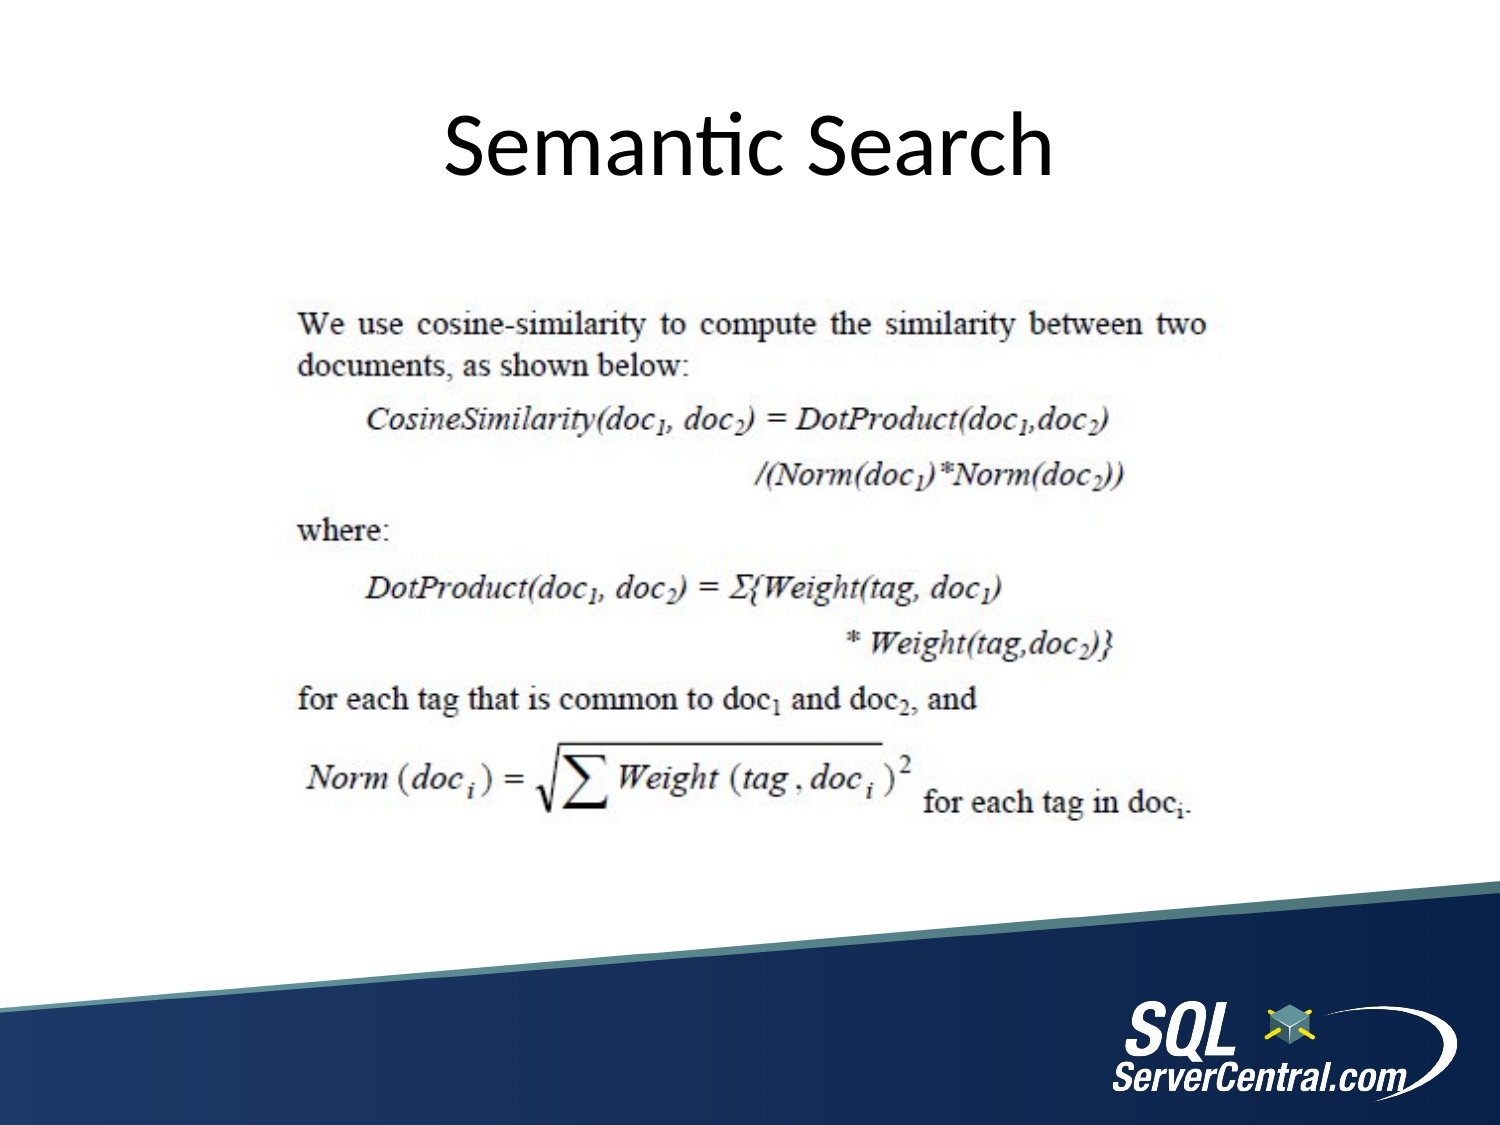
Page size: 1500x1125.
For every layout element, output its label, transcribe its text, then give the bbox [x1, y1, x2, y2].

title Semantic Search [75, 45, 1425, 233]
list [272, 299, 1228, 826]
picture [0, 881, 1500, 1125]
